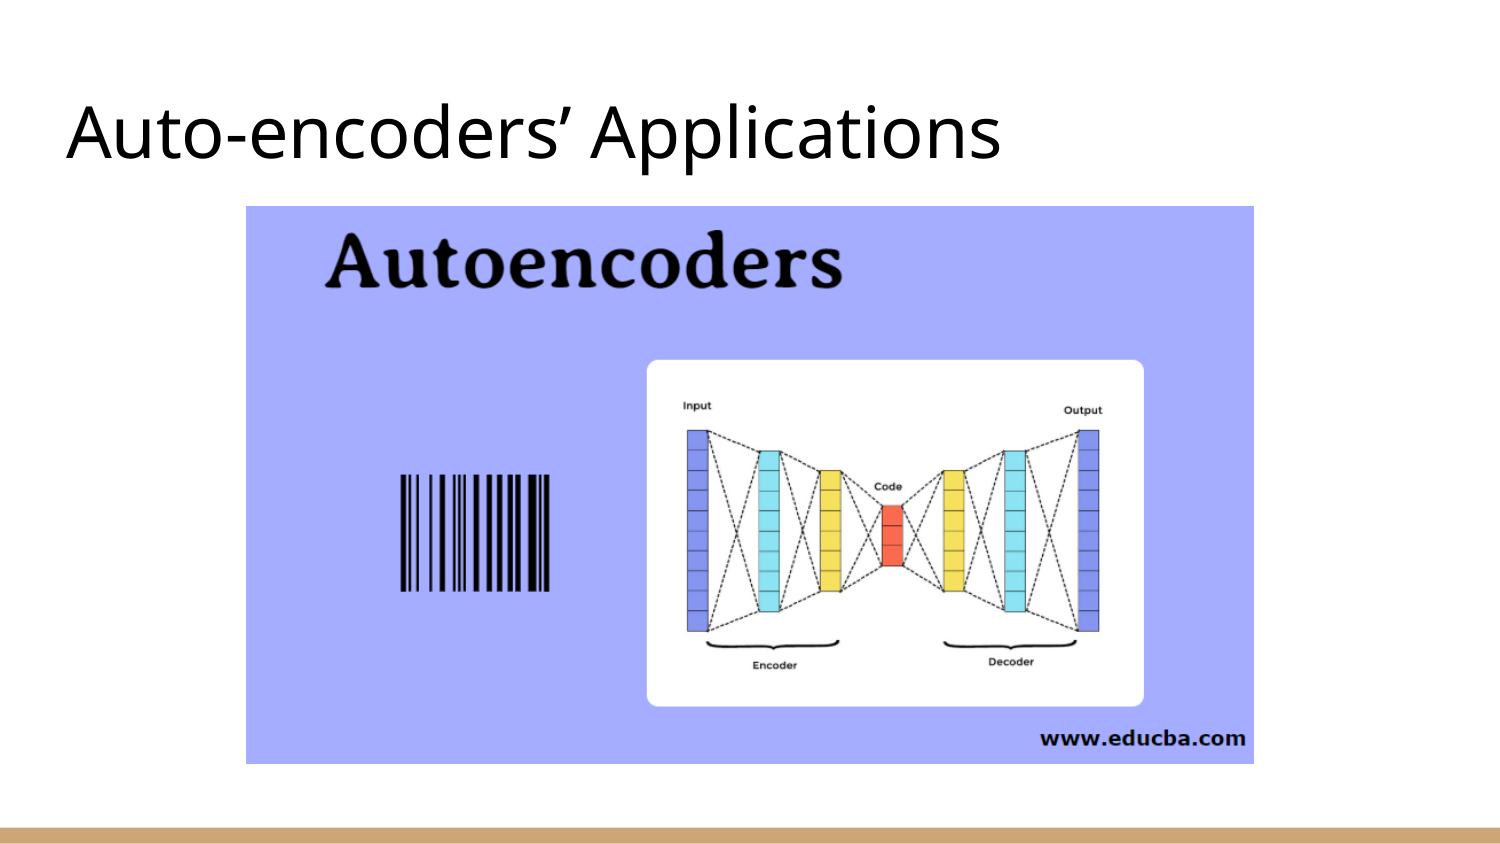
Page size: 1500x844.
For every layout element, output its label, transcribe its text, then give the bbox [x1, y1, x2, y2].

title Auto-encoders’ Applications [51, 51, 1449, 189]
picture [245, 206, 1255, 764]
